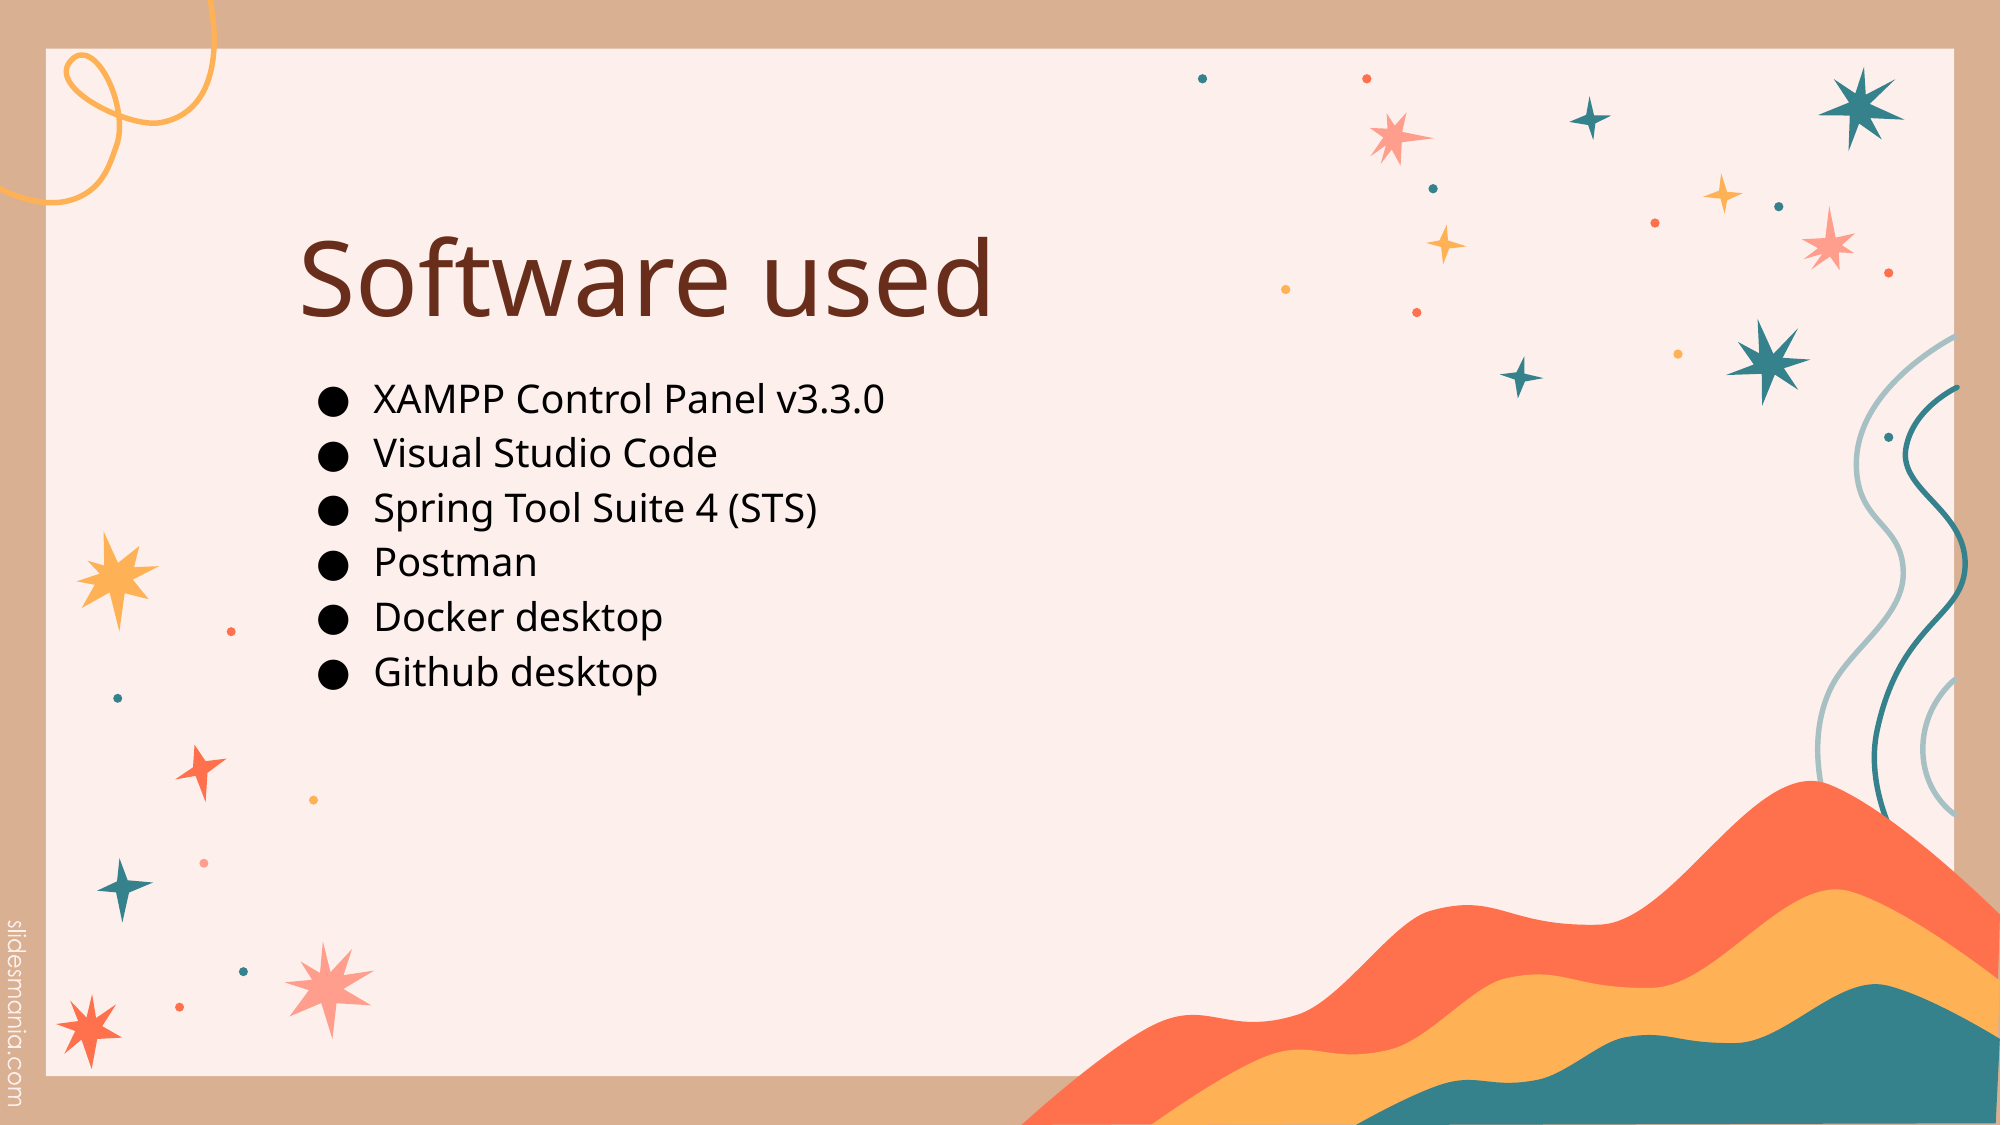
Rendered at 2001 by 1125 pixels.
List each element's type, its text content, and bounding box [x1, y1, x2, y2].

list XAMPP Control Panel v3.3.0 Visual Studio Code Spring Tool Suite 4 (STS) Postman Docker desktop Github desktop [278, 346, 1557, 913]
title Software used [278, 212, 1557, 338]
